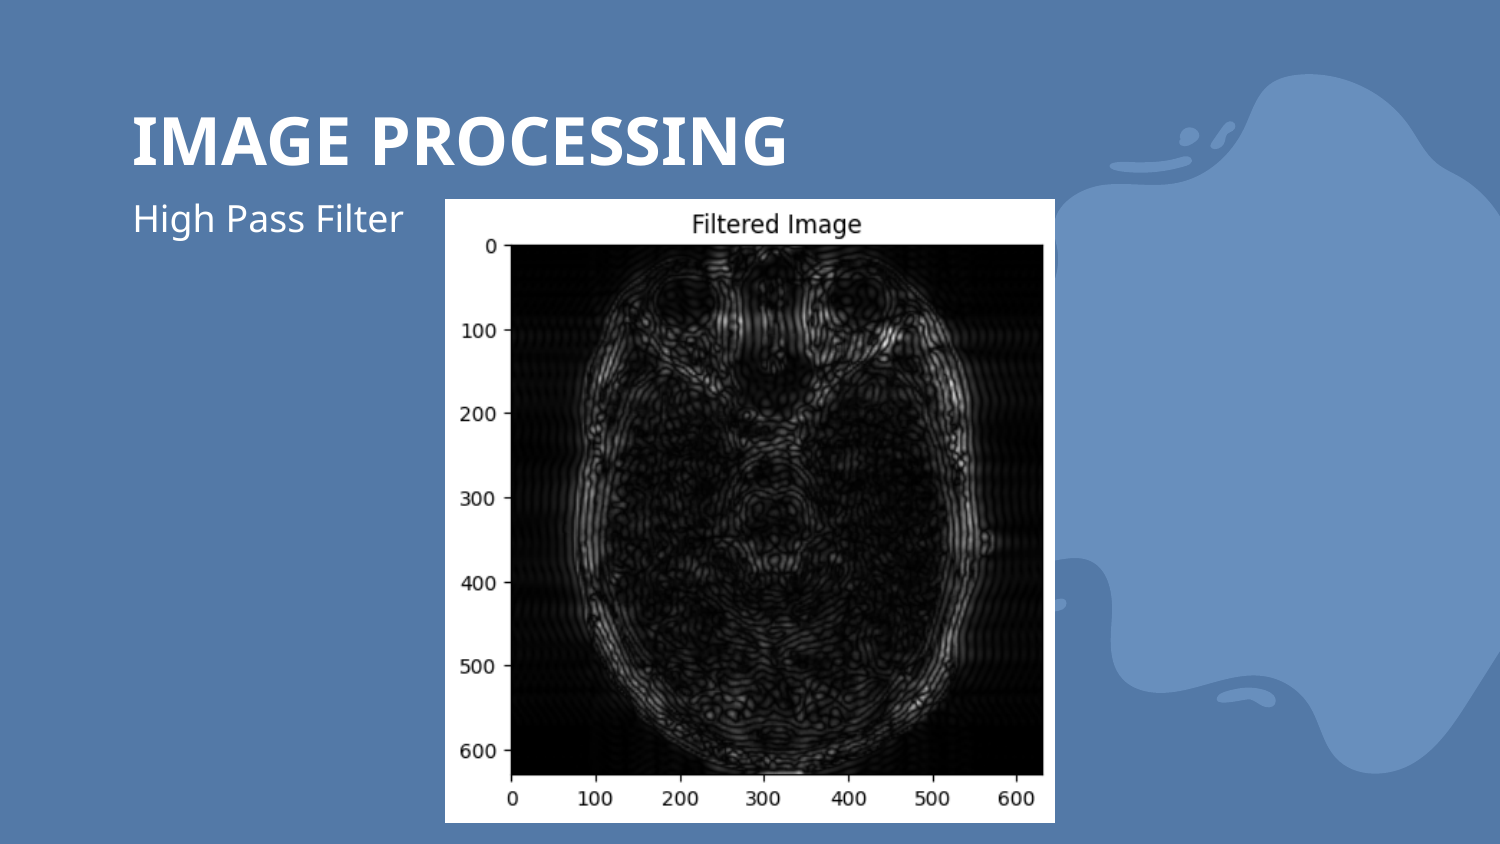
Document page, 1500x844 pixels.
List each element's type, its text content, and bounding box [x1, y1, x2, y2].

text_box High Pass Filter [117, 187, 1383, 247]
picture [445, 198, 1055, 823]
title IMAGE PROCESSING [117, 89, 1383, 187]
